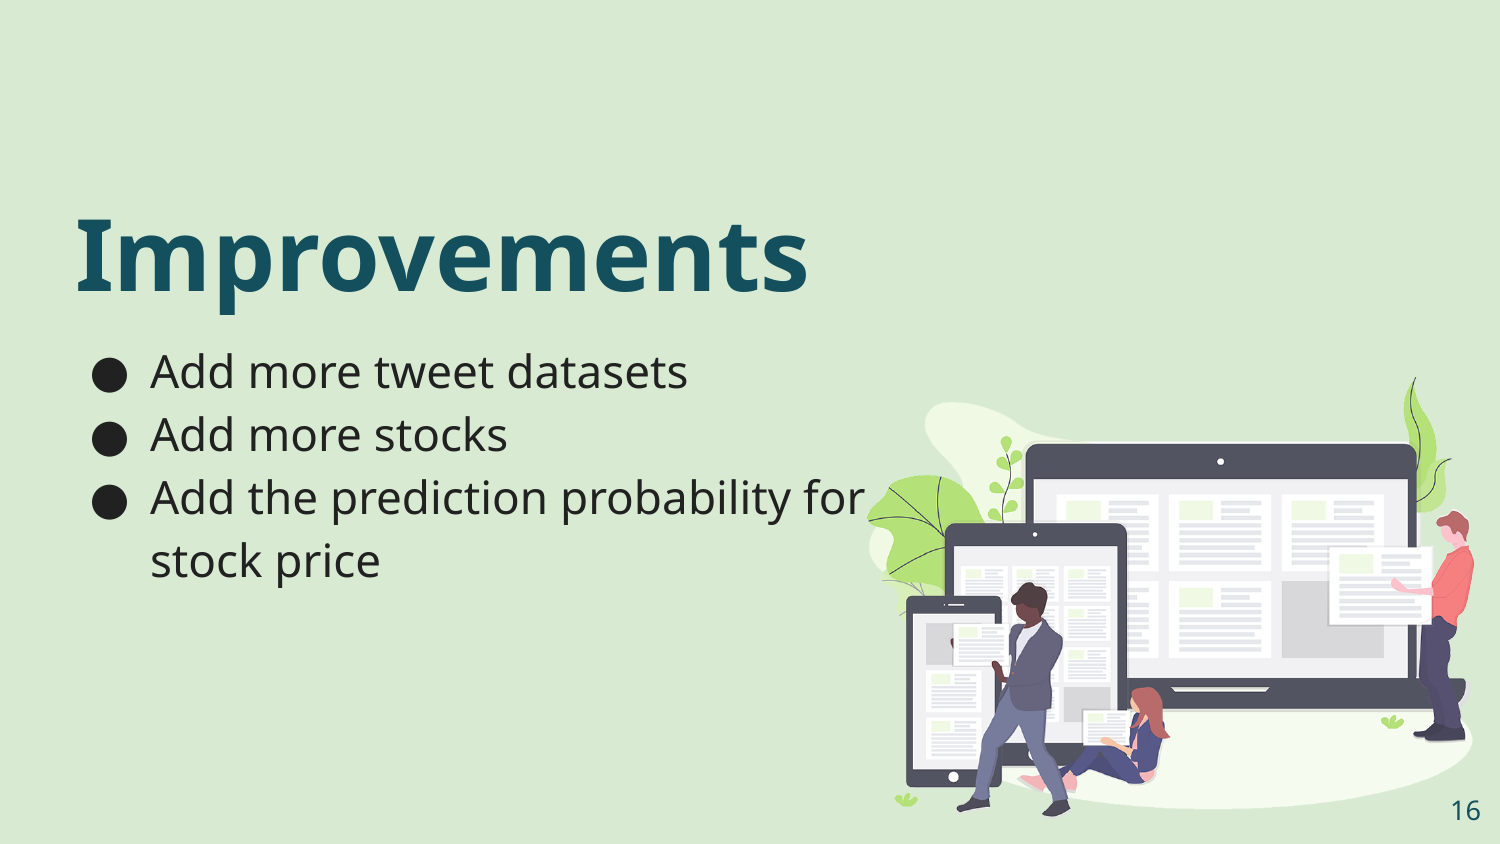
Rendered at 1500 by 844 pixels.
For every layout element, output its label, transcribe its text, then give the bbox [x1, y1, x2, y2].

title Improvements [75, 171, 1109, 312]
picture [867, 377, 1475, 819]
slide_number ‹#› [1391, 779, 1482, 844]
list Add more tweet datasets Add more stocks Add the prediction probability for stock price [75, 334, 884, 640]
